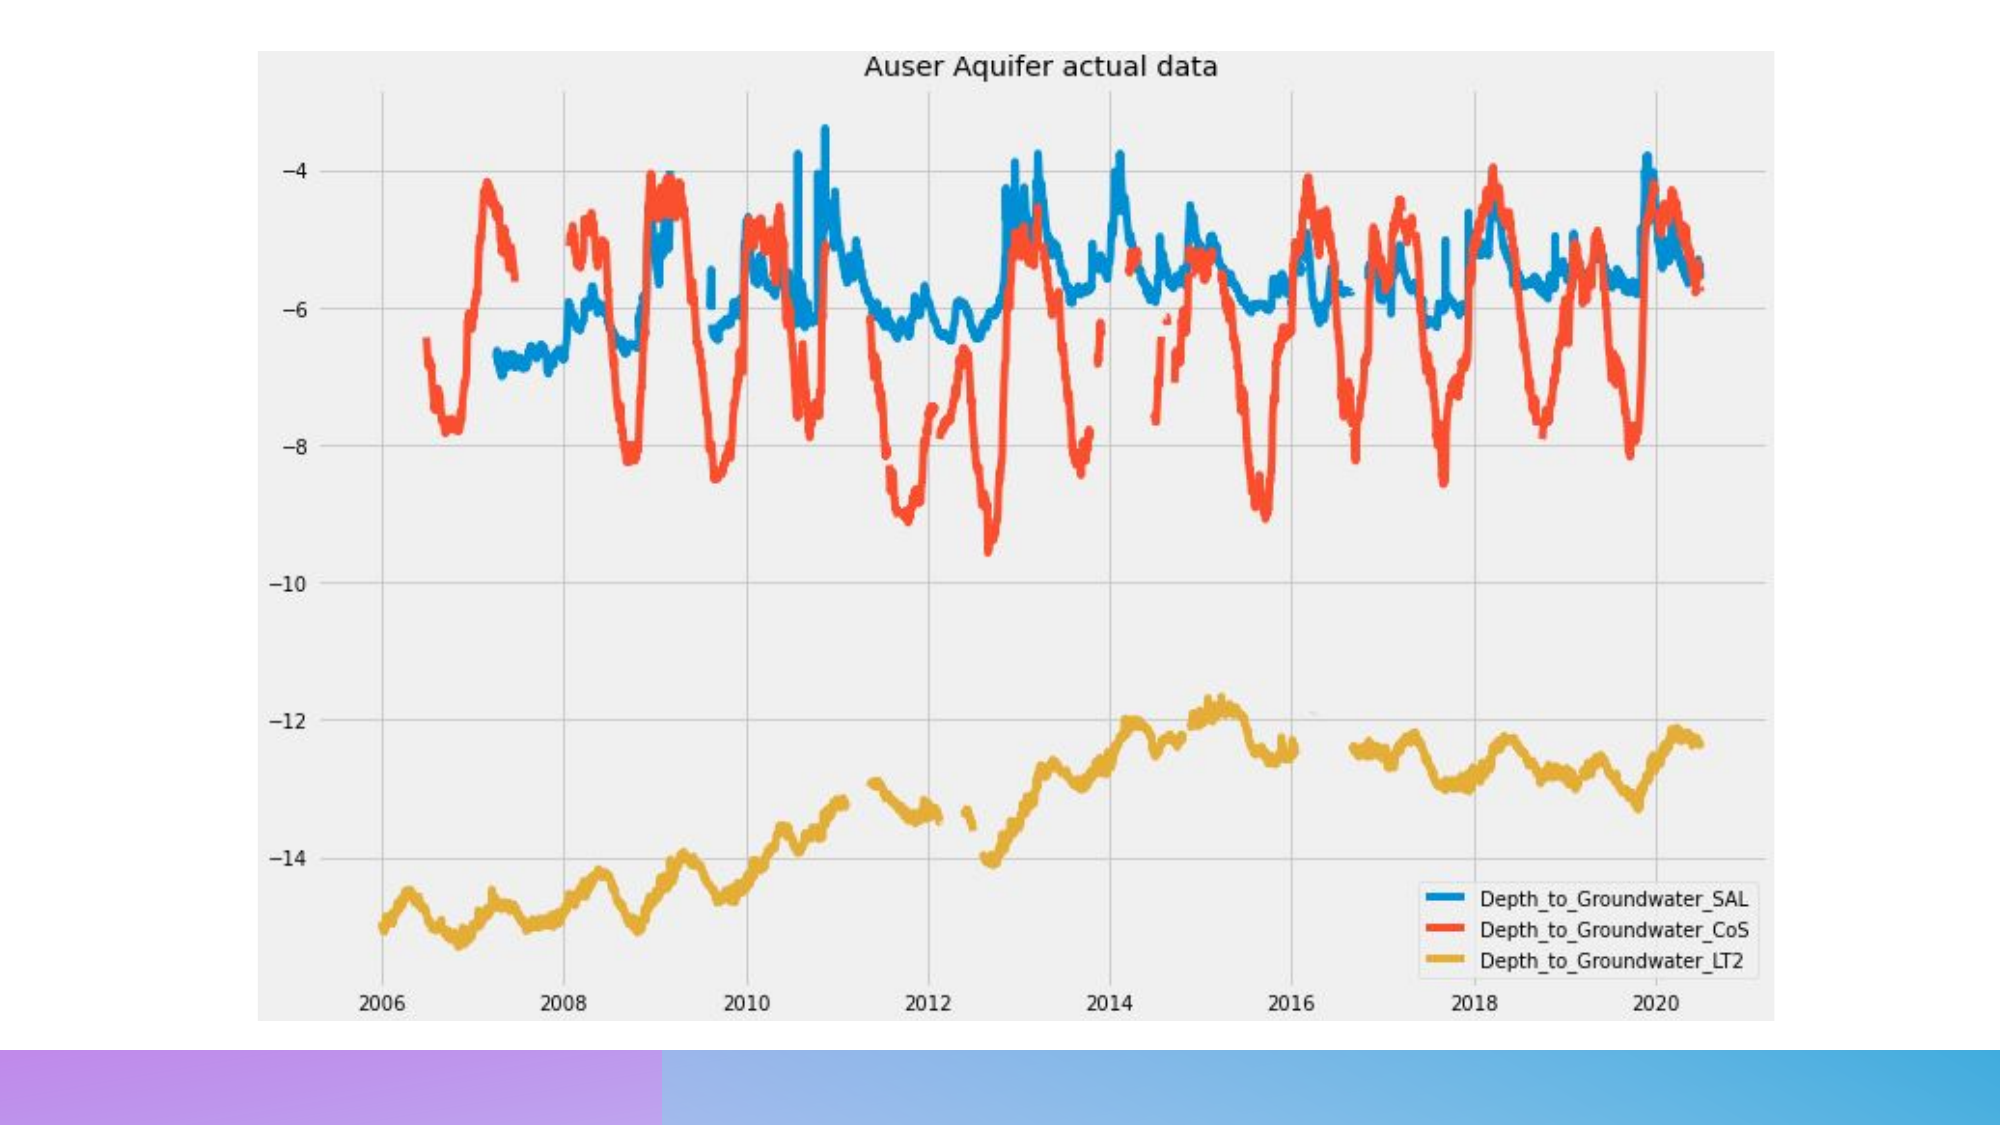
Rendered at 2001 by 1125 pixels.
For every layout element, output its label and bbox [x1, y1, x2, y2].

picture [257, 51, 1775, 1021]
